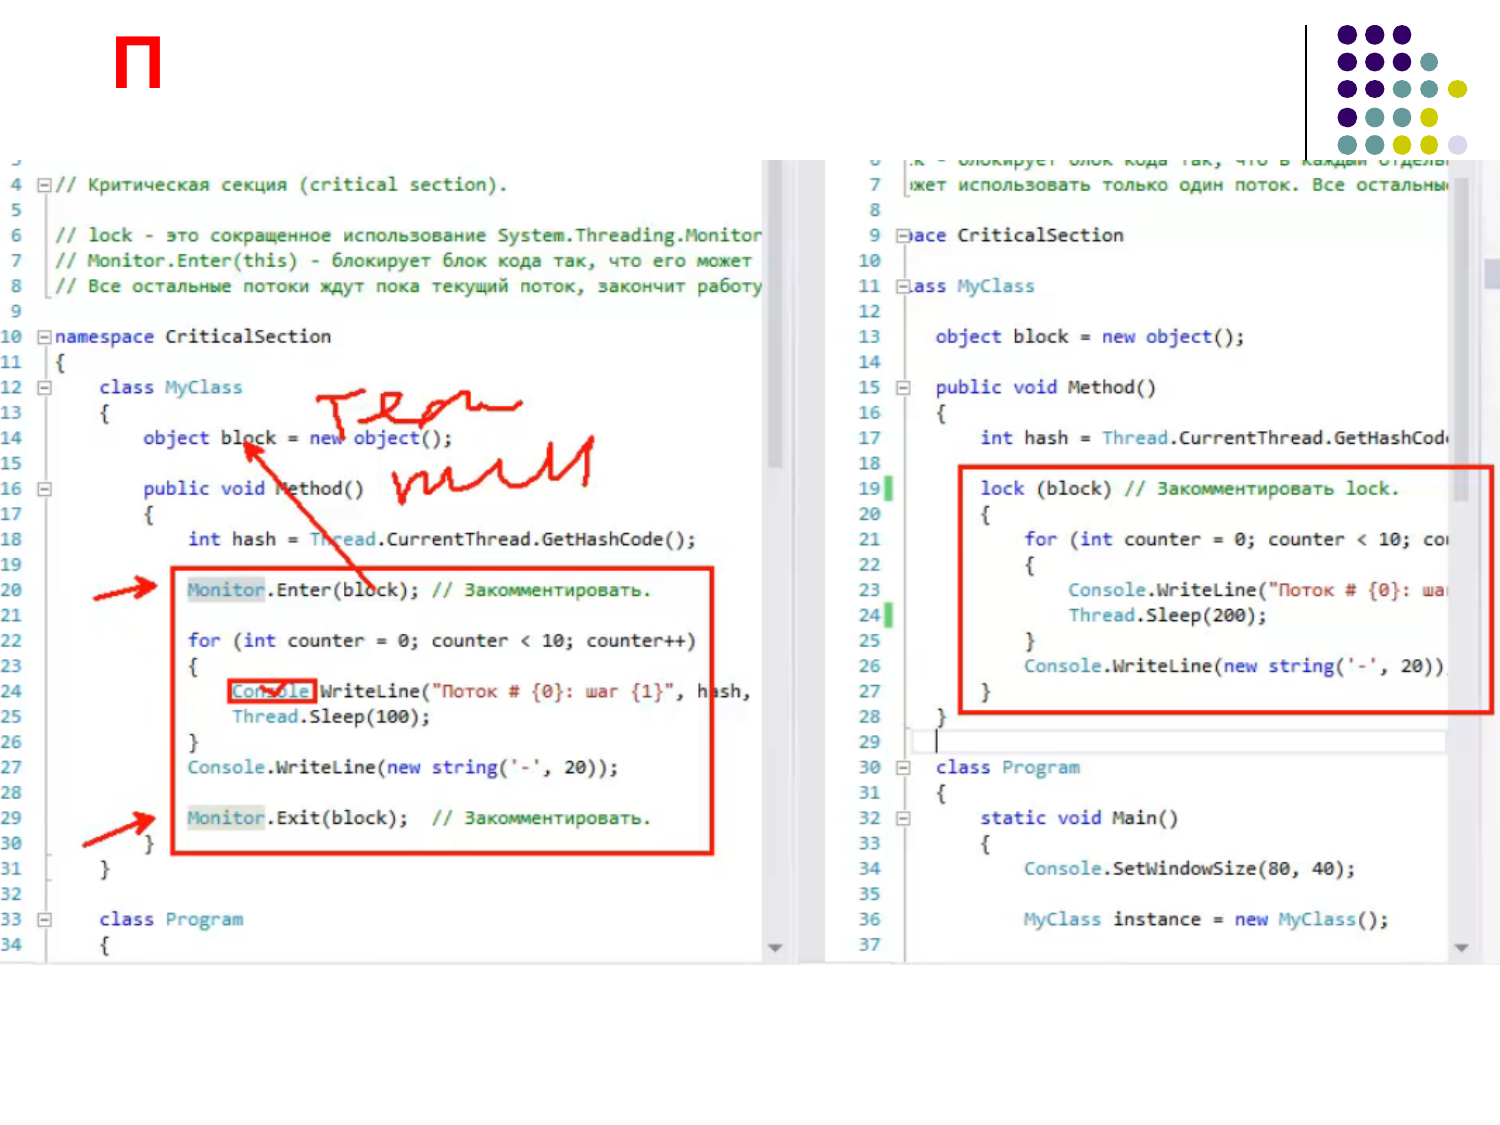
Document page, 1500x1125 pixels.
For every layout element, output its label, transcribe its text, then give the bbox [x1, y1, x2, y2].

text_box П [96, 5, 181, 111]
picture [0, 160, 1500, 965]
